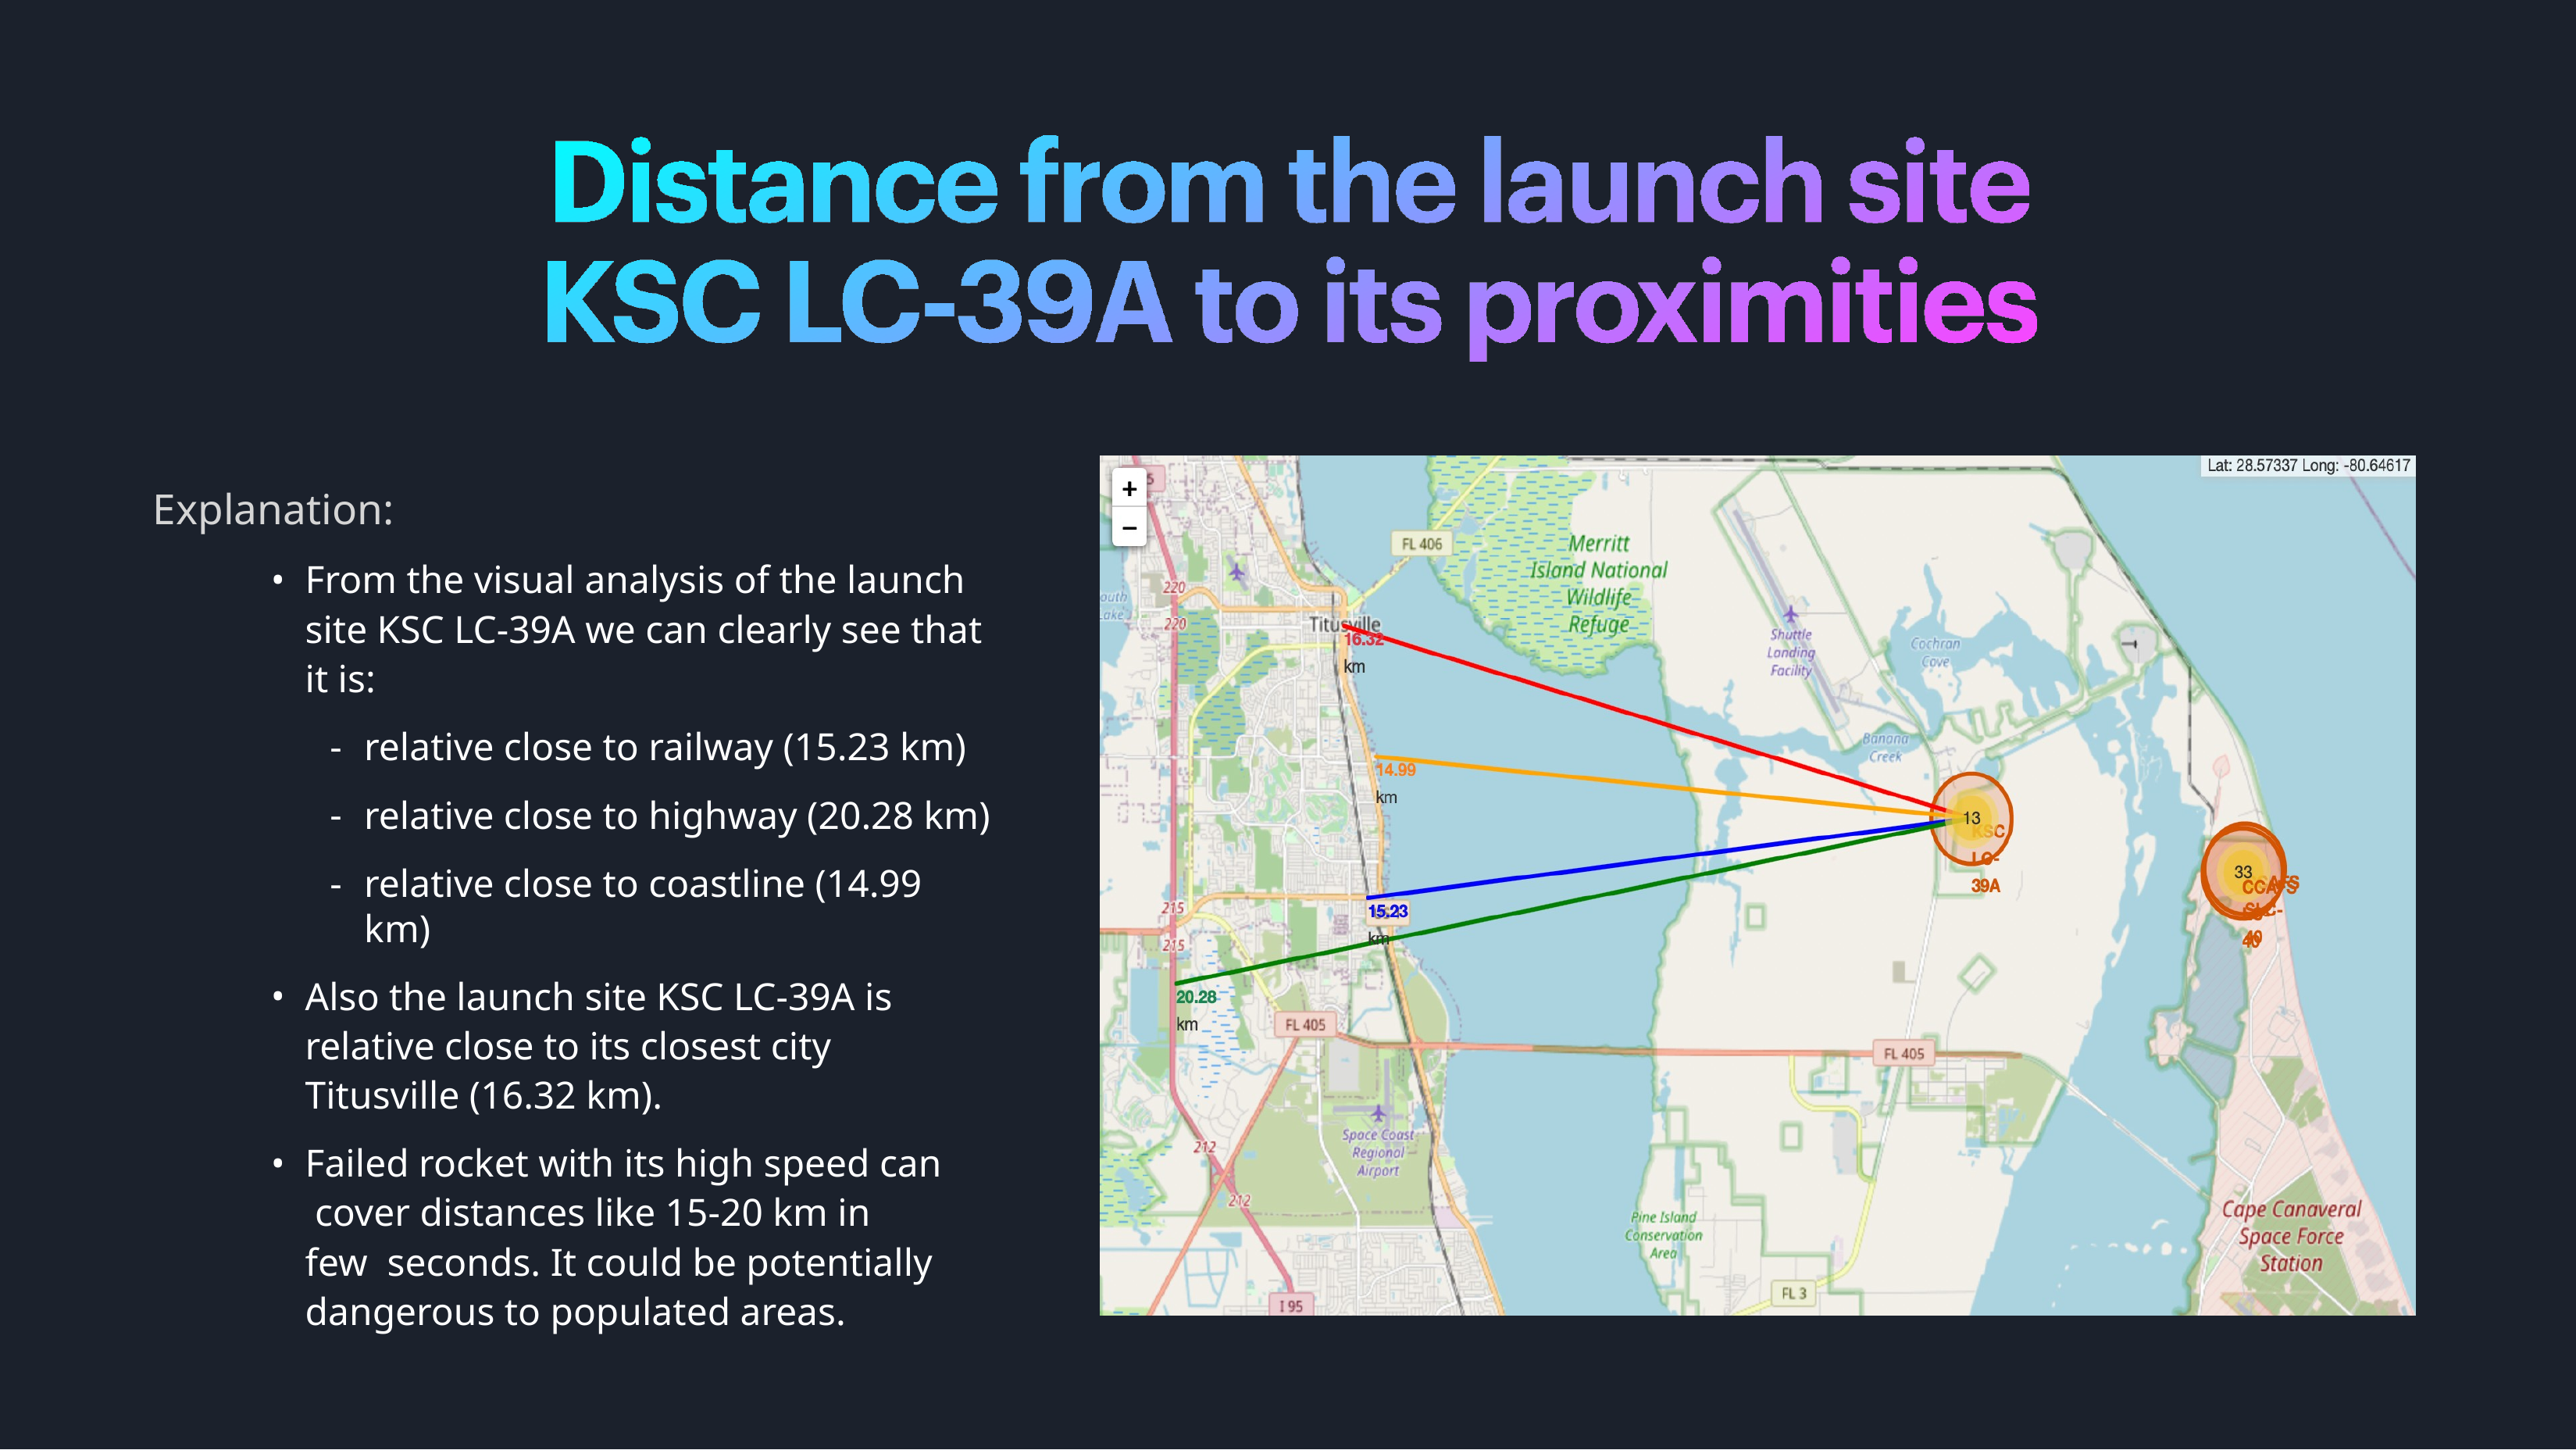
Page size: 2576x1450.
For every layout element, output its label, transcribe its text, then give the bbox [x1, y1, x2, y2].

text_box Explanation: From the visual analysis of the launch site KSC LC-39A we can clearly see that it is: relative close to railway (15.23 km) relative close to highway (20.28 km) relative close to coastline (14.99 km) Also the launch site KSC LC-39A is relative close to its closest city Titusville (16.32 km). Failed rocket with its high speed can cover distances like 15-20 km in few seconds. It could be potentially dangerous to populated areas. [151, 454, 1000, 1333]
picture [1099, 455, 2416, 1316]
picture [548, 135, 2037, 362]
